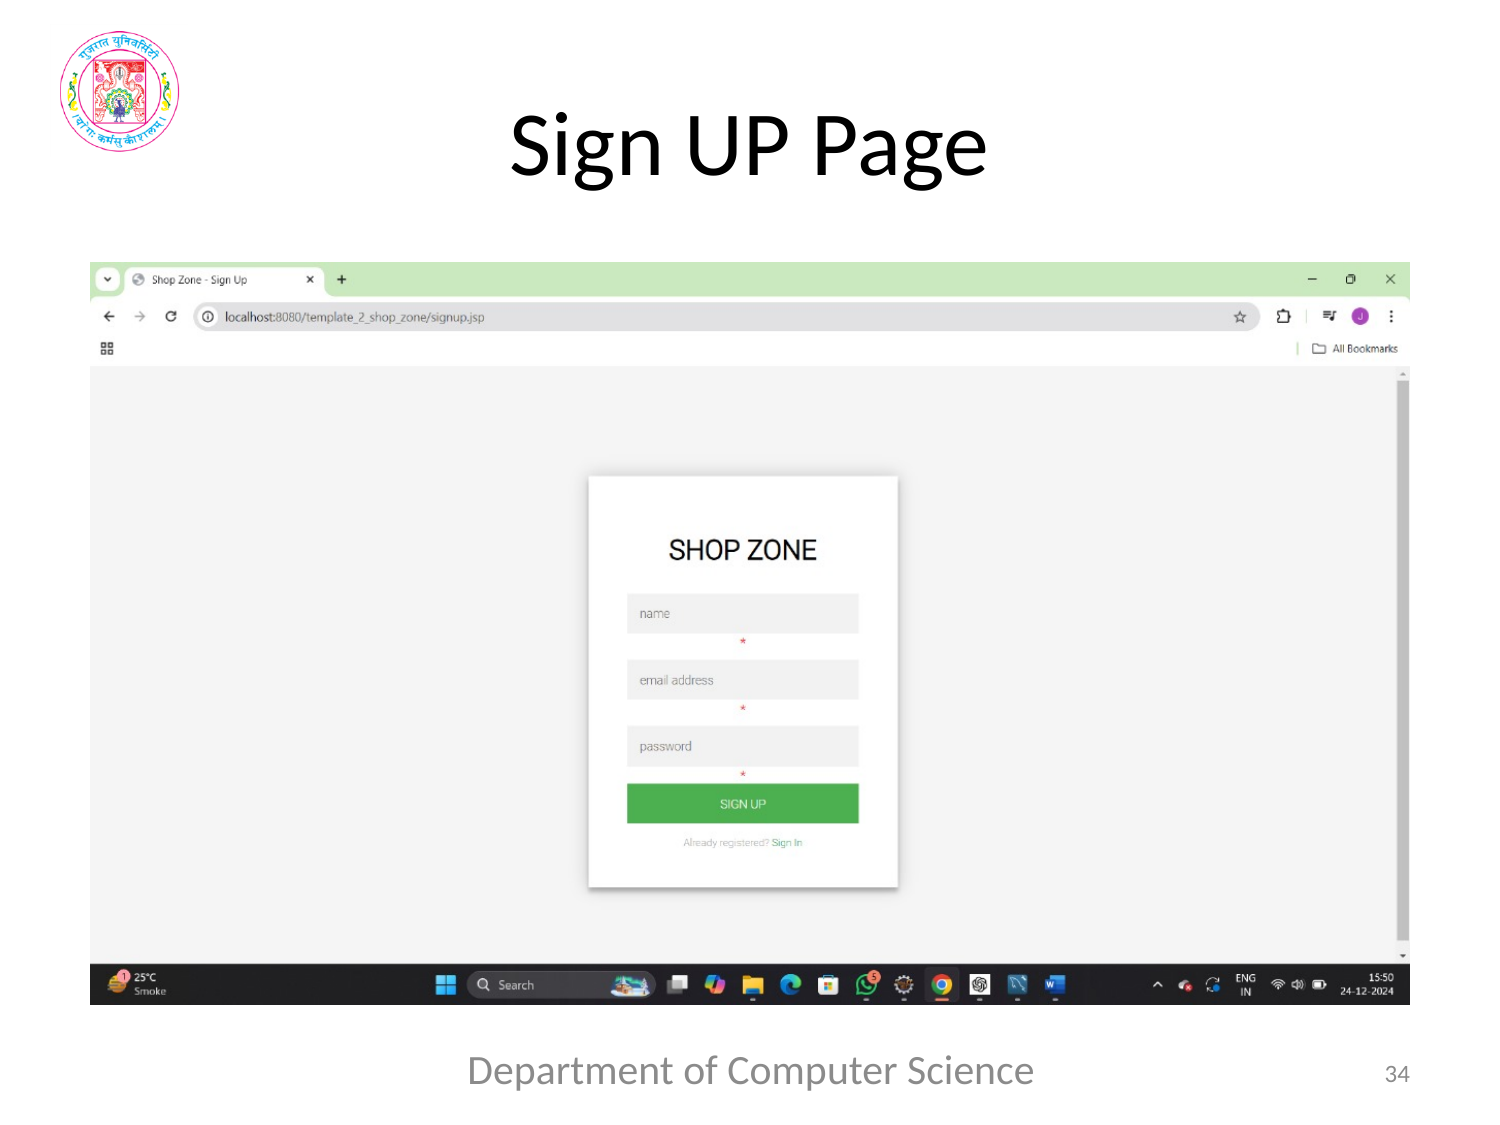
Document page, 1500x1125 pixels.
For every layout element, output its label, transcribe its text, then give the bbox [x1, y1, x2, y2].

picture [50, 24, 188, 157]
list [89, 262, 1411, 1006]
slide_number 34 [1074, 1042, 1425, 1103]
title Sign UP Page [75, 45, 1425, 233]
footer Department of Computer Science [425, 1037, 1088, 1098]
